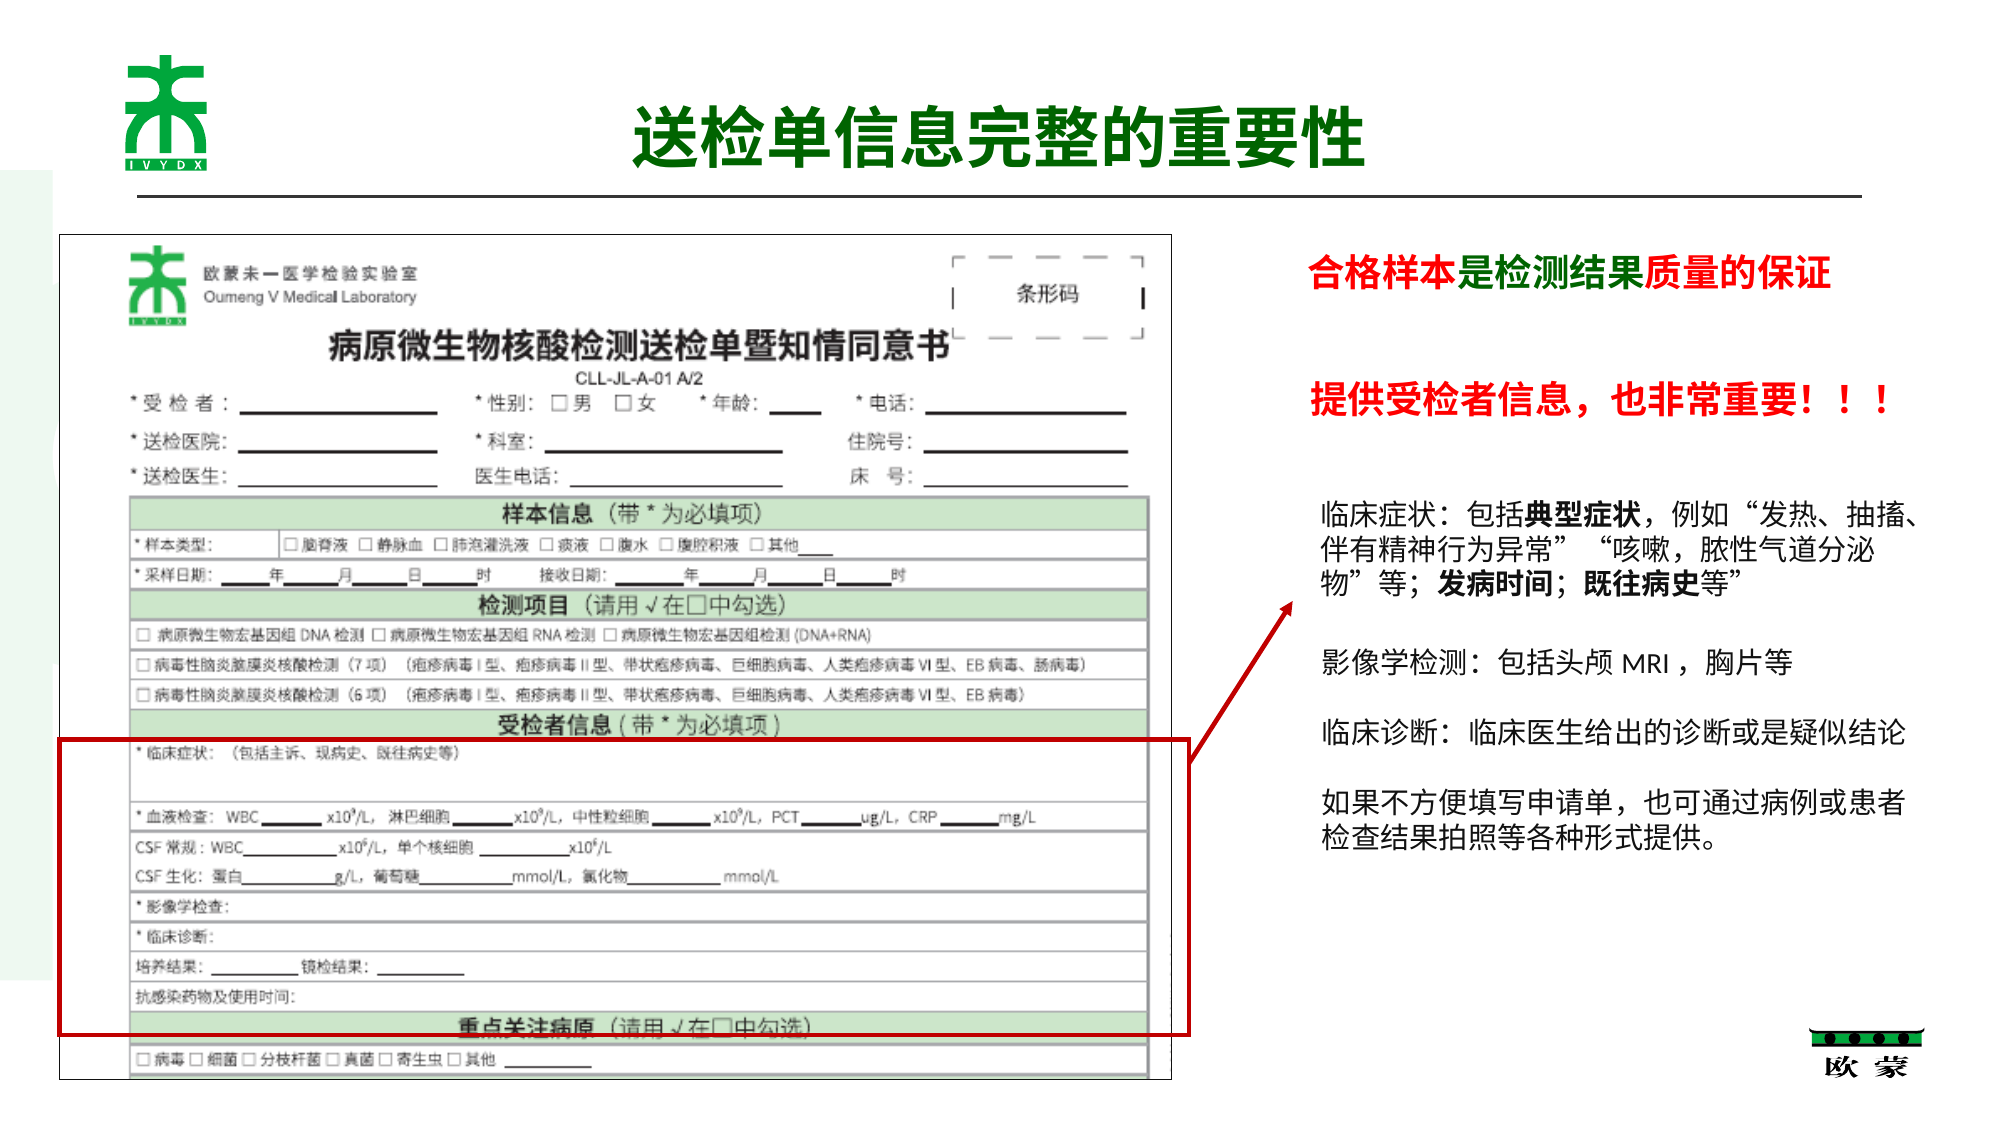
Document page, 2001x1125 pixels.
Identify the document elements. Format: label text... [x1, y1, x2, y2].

text_box 临床症状：包括典型症状，例如“发热、抽搐、伴有精神行为异常”“咳嗽，脓性气道分泌物”等；发病时间；既往病史等” [1305, 488, 1946, 609]
text_box [1172, 739, 1190, 1036]
text_box 合格样本是检测结果质量的保证 [1292, 241, 2000, 302]
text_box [1188, 600, 1293, 764]
text_box 提供受检者信息，也非常重要！！！ [1295, 368, 1910, 429]
title 送检单信息完整的重要性 [137, 59, 1863, 197]
text_box 影像学检测：包括头颅MRI，胸片等 临床诊断：临床医生给出的诊断或是疑似结论 如果不方便填写申请单，也可通过病例或患者检查结果拍照等各种形式提供。 [1307, 637, 1946, 862]
picture [59, 234, 1172, 1080]
